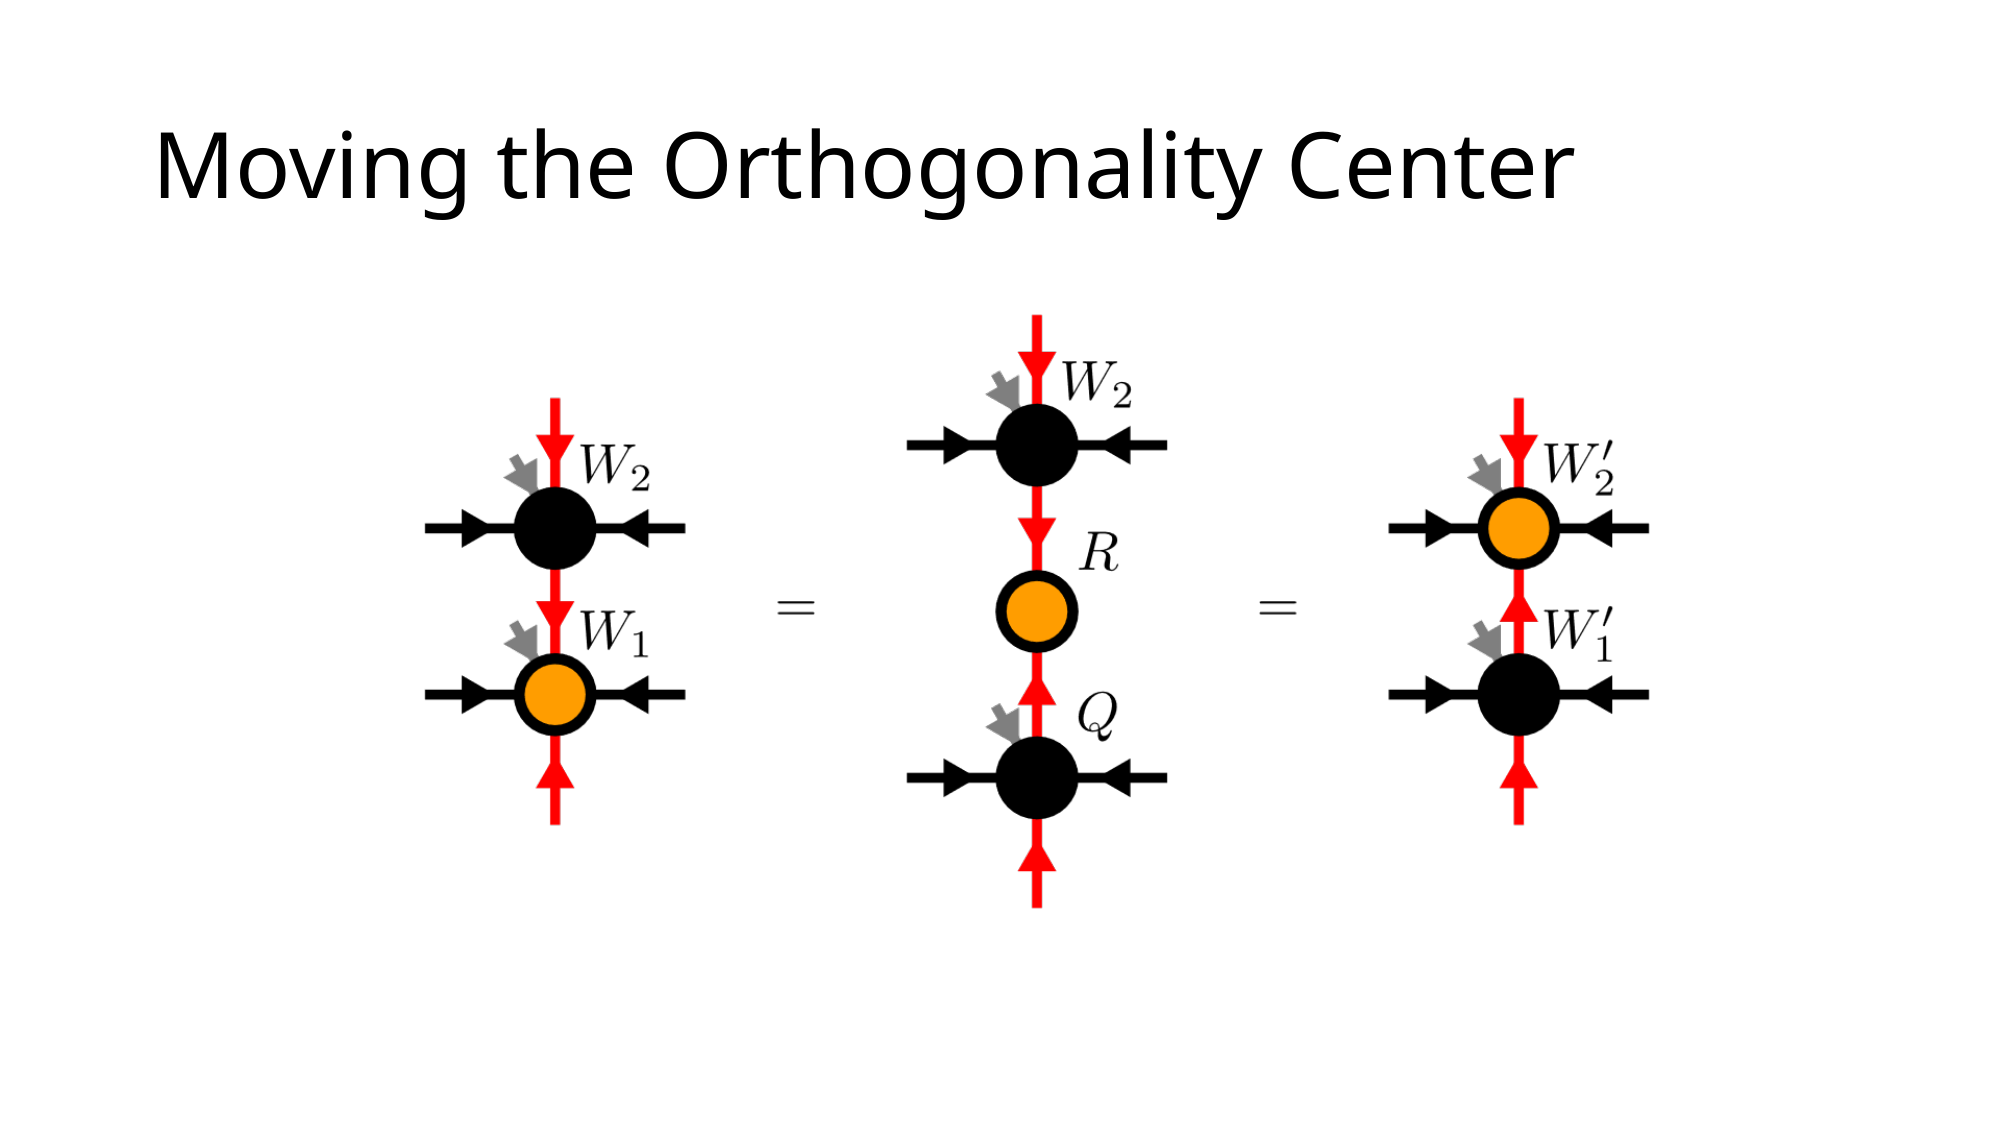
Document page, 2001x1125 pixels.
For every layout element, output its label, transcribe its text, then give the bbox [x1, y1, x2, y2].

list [420, 308, 1655, 914]
title Moving the Orthogonality Center [137, 59, 1863, 278]
